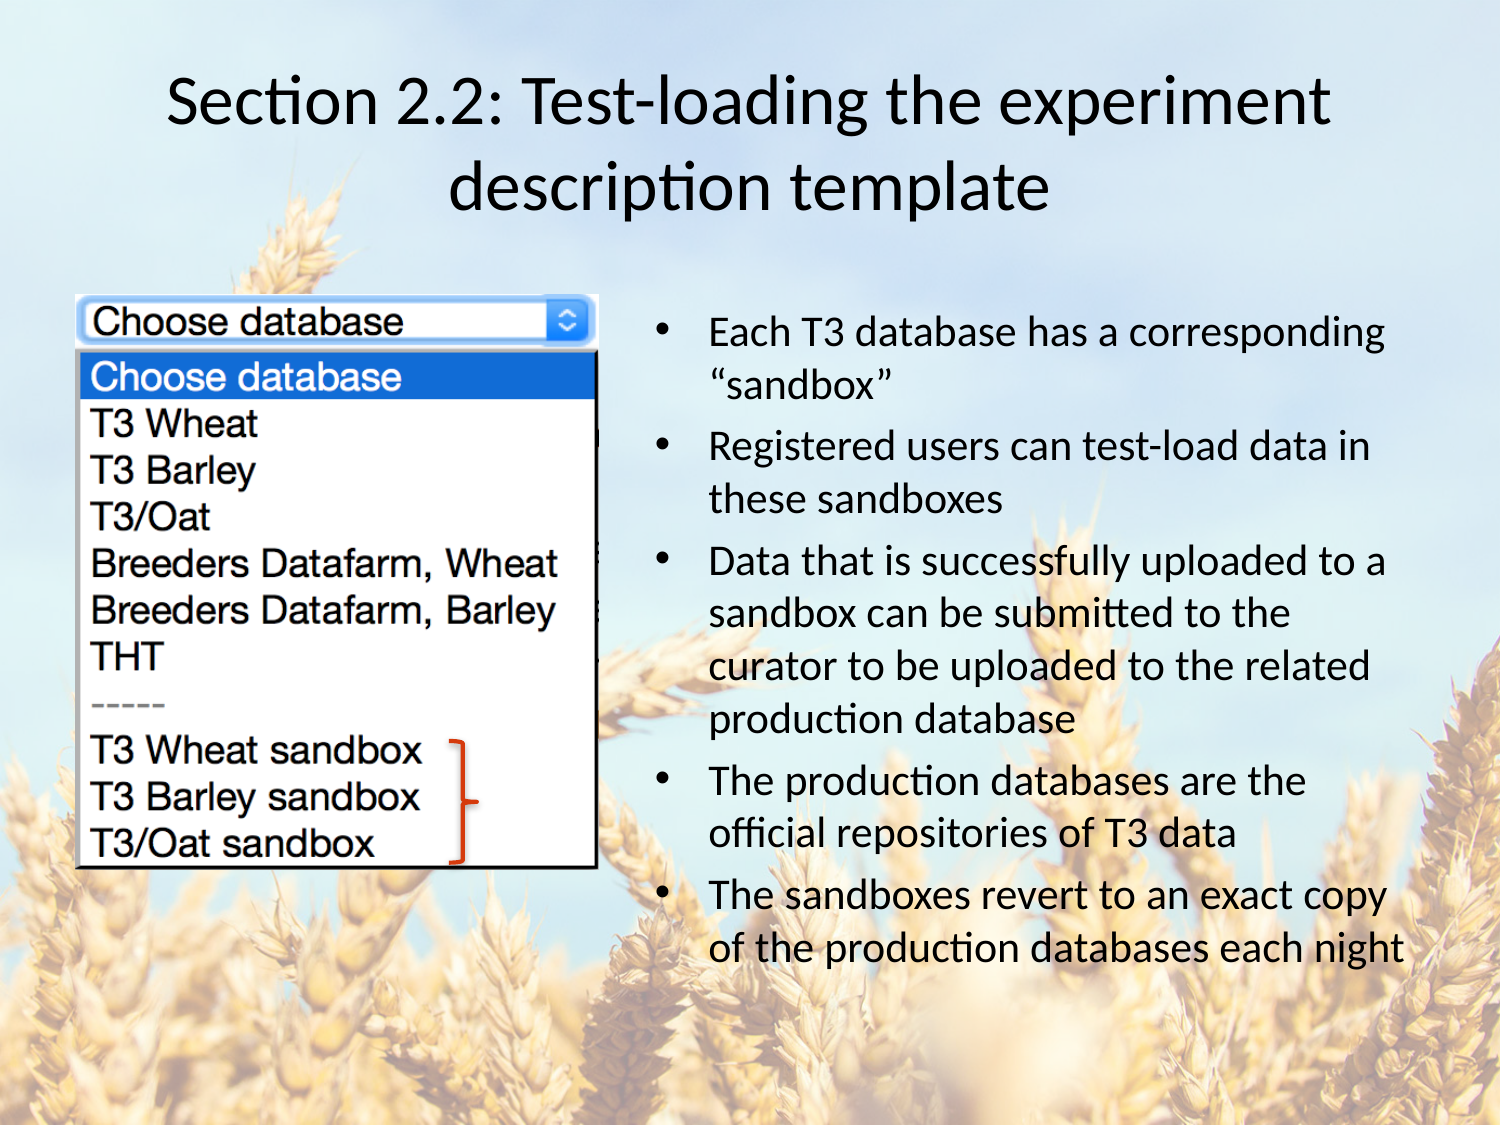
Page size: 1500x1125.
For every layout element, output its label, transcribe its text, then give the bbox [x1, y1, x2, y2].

list Each T3 database has a corresponding “sandbox” Registered users can test-load data in these sandboxes Data that is successfully uploaded to a sandbox can be submitted to the curator to be uploaded to the related production database The production databases are the official repositories of T3 data The sandboxes revert to an exact copy of the production databases each night [639, 294, 1425, 1038]
title Section 2.2: Test-loading the experiment description template [75, 45, 1425, 233]
picture [74, 294, 599, 870]
